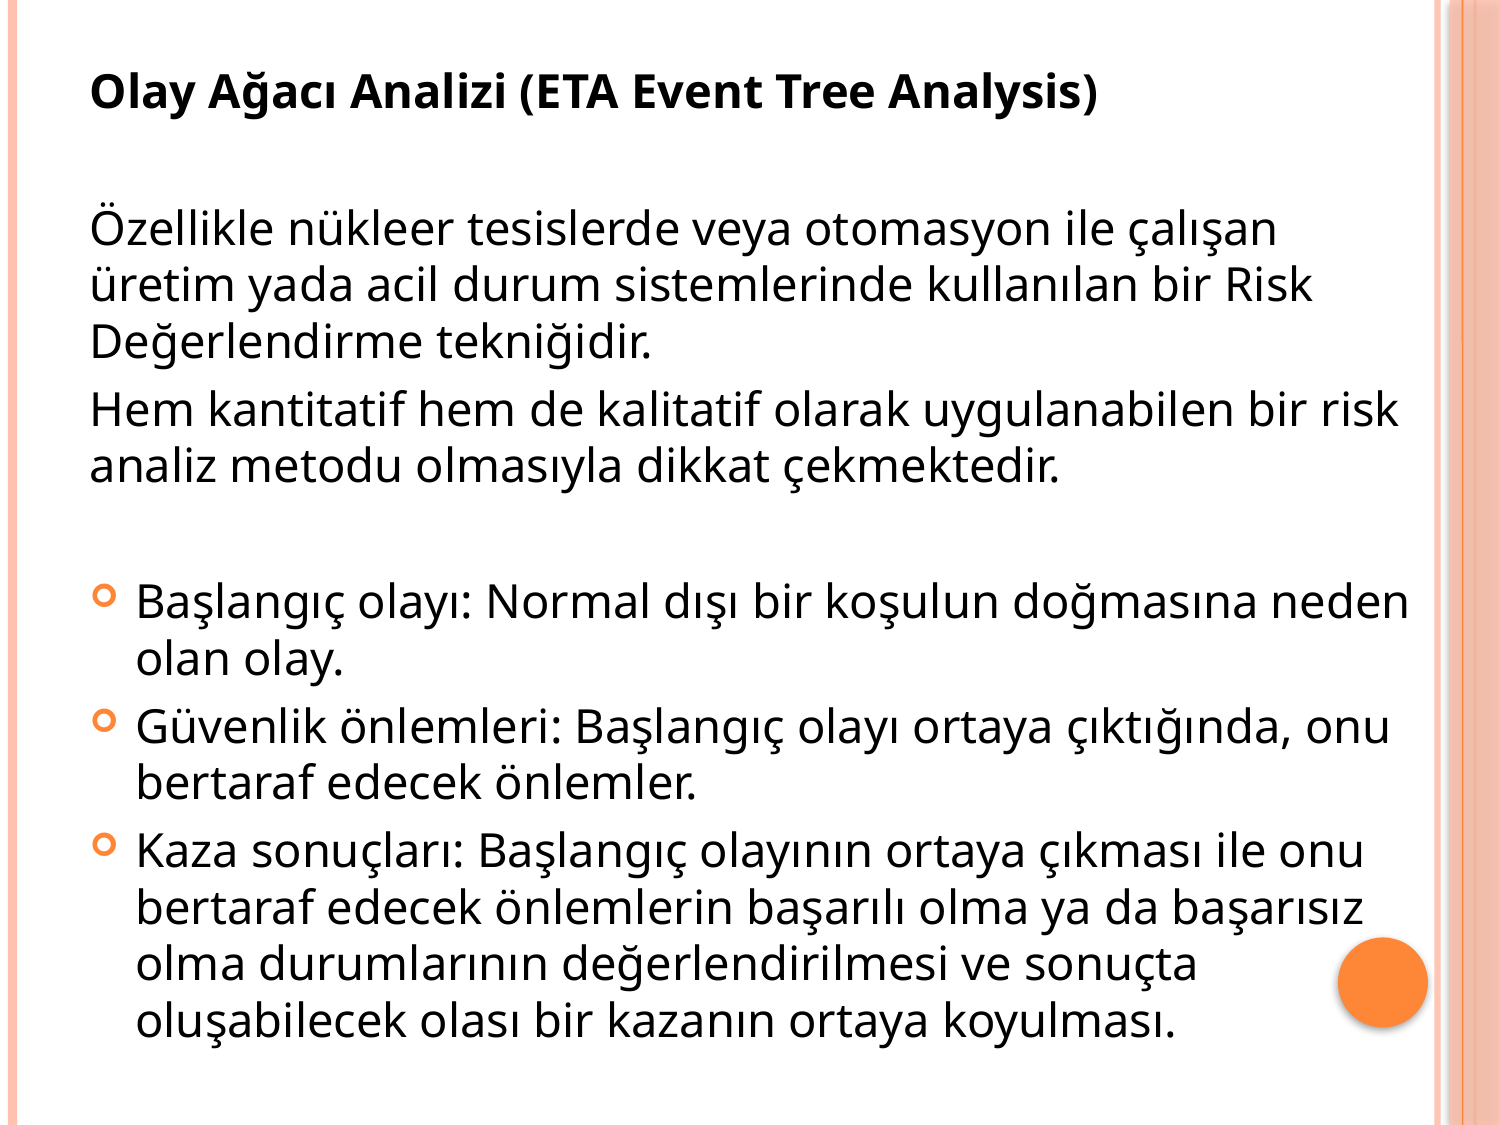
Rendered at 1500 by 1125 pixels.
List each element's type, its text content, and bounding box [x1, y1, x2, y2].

list Olay Ağacı Analizi (ETA Event Tree Analysis) Özellikle nükleer tesislerde veya otomasyon ile çalışan üretim yada acil durum sistemlerinde kullanılan bir Risk Değerlendirme tekniğidir. Hem kantitatif hem de kalitatif olarak uygulanabilen bir risk analiz metodu olmasıyla dikkat çekmektedir. Başlangıç olayı: Normal dışı bir koşulun doğmasına neden olan olay. Güvenlik önlemleri: Başlangıç olayı ortaya çıktığında, onu bertaraf edecek önlemler. Kaza sonuçları: Başlangıç olayının ortaya çıkması ile onu bertaraf edecek önlemlerin başarılı olma ya da başarısız olma durumlarının değerlendirilmesi ve sonuçta oluşabilecek olası bir kazanın ortaya koyulması. [75, 54, 1436, 1062]
